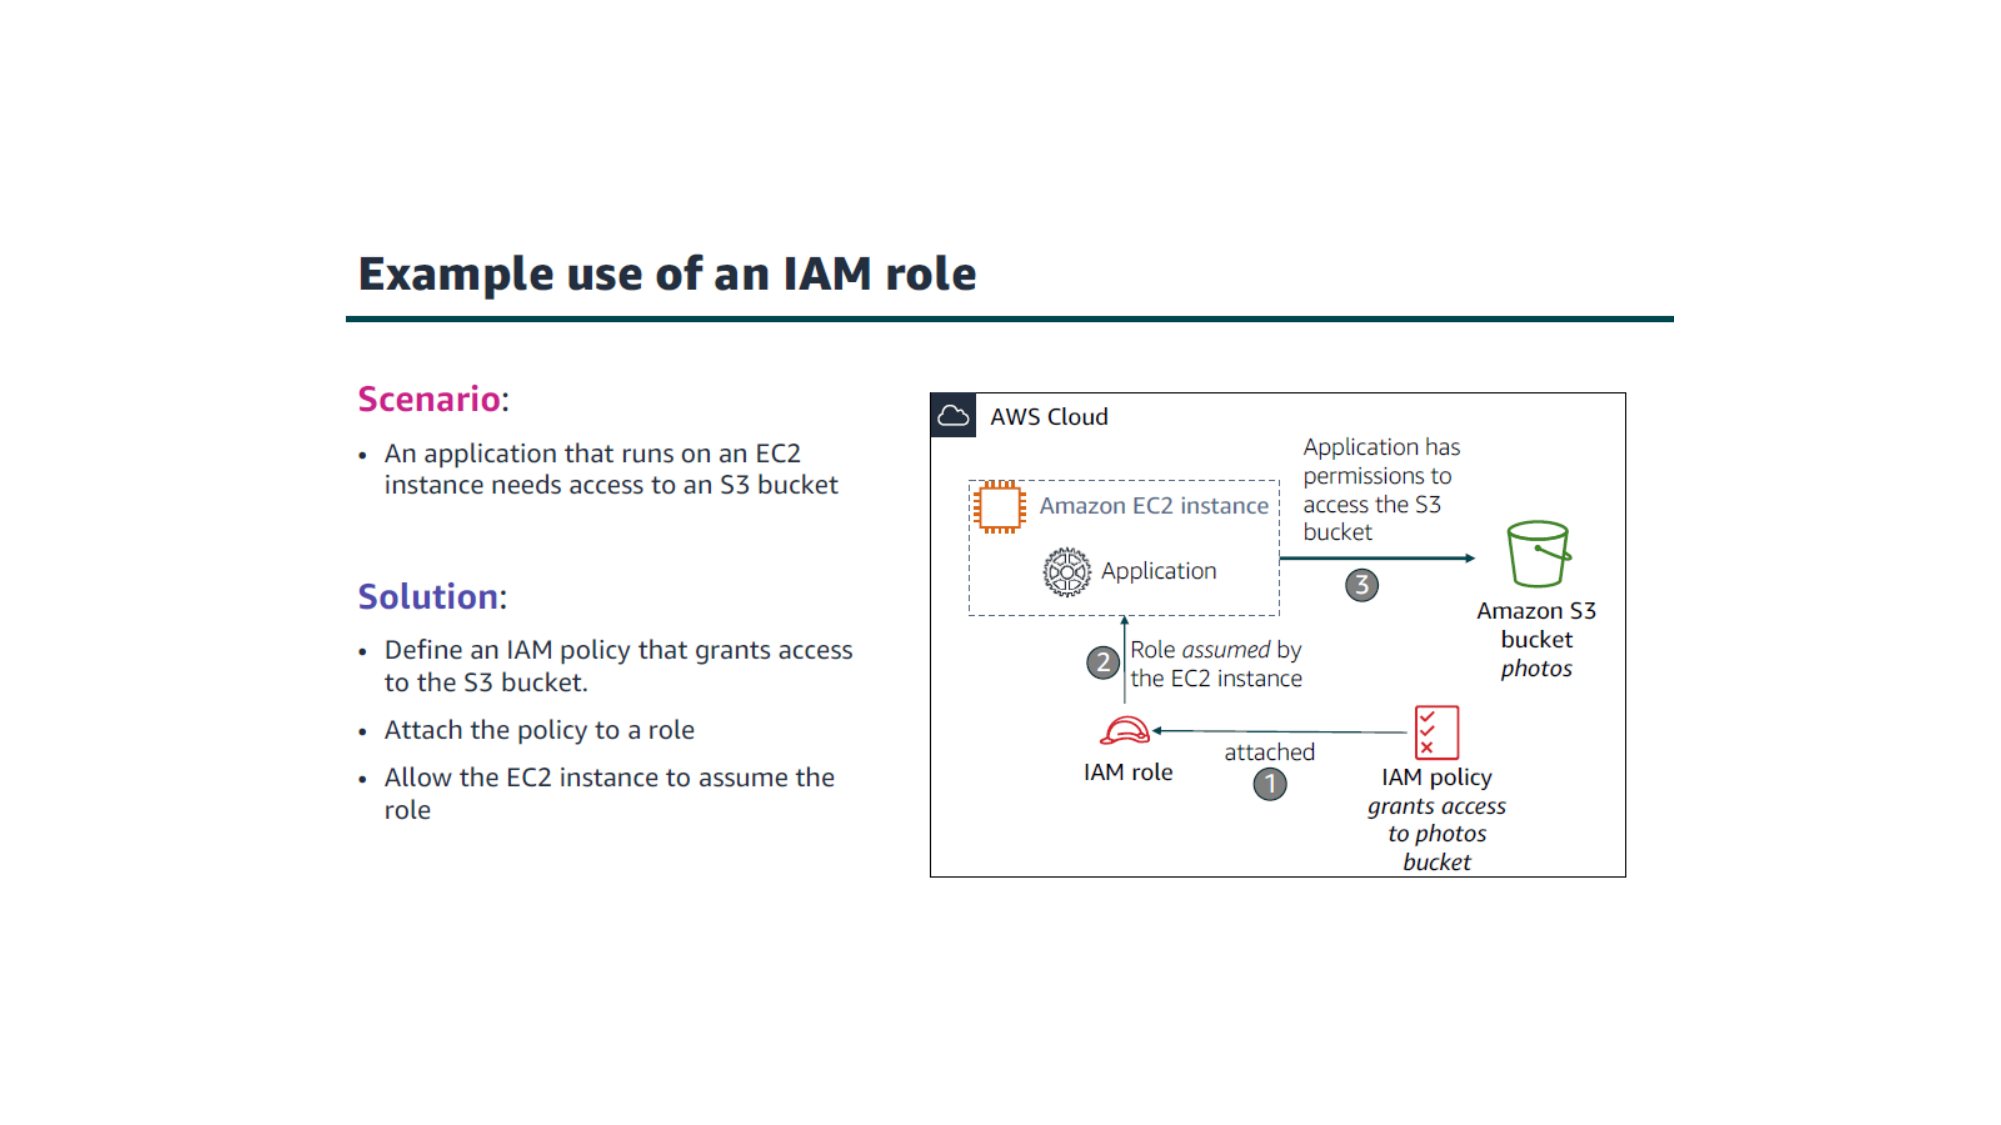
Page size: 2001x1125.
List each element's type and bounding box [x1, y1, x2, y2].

picture [325, 235, 1675, 889]
